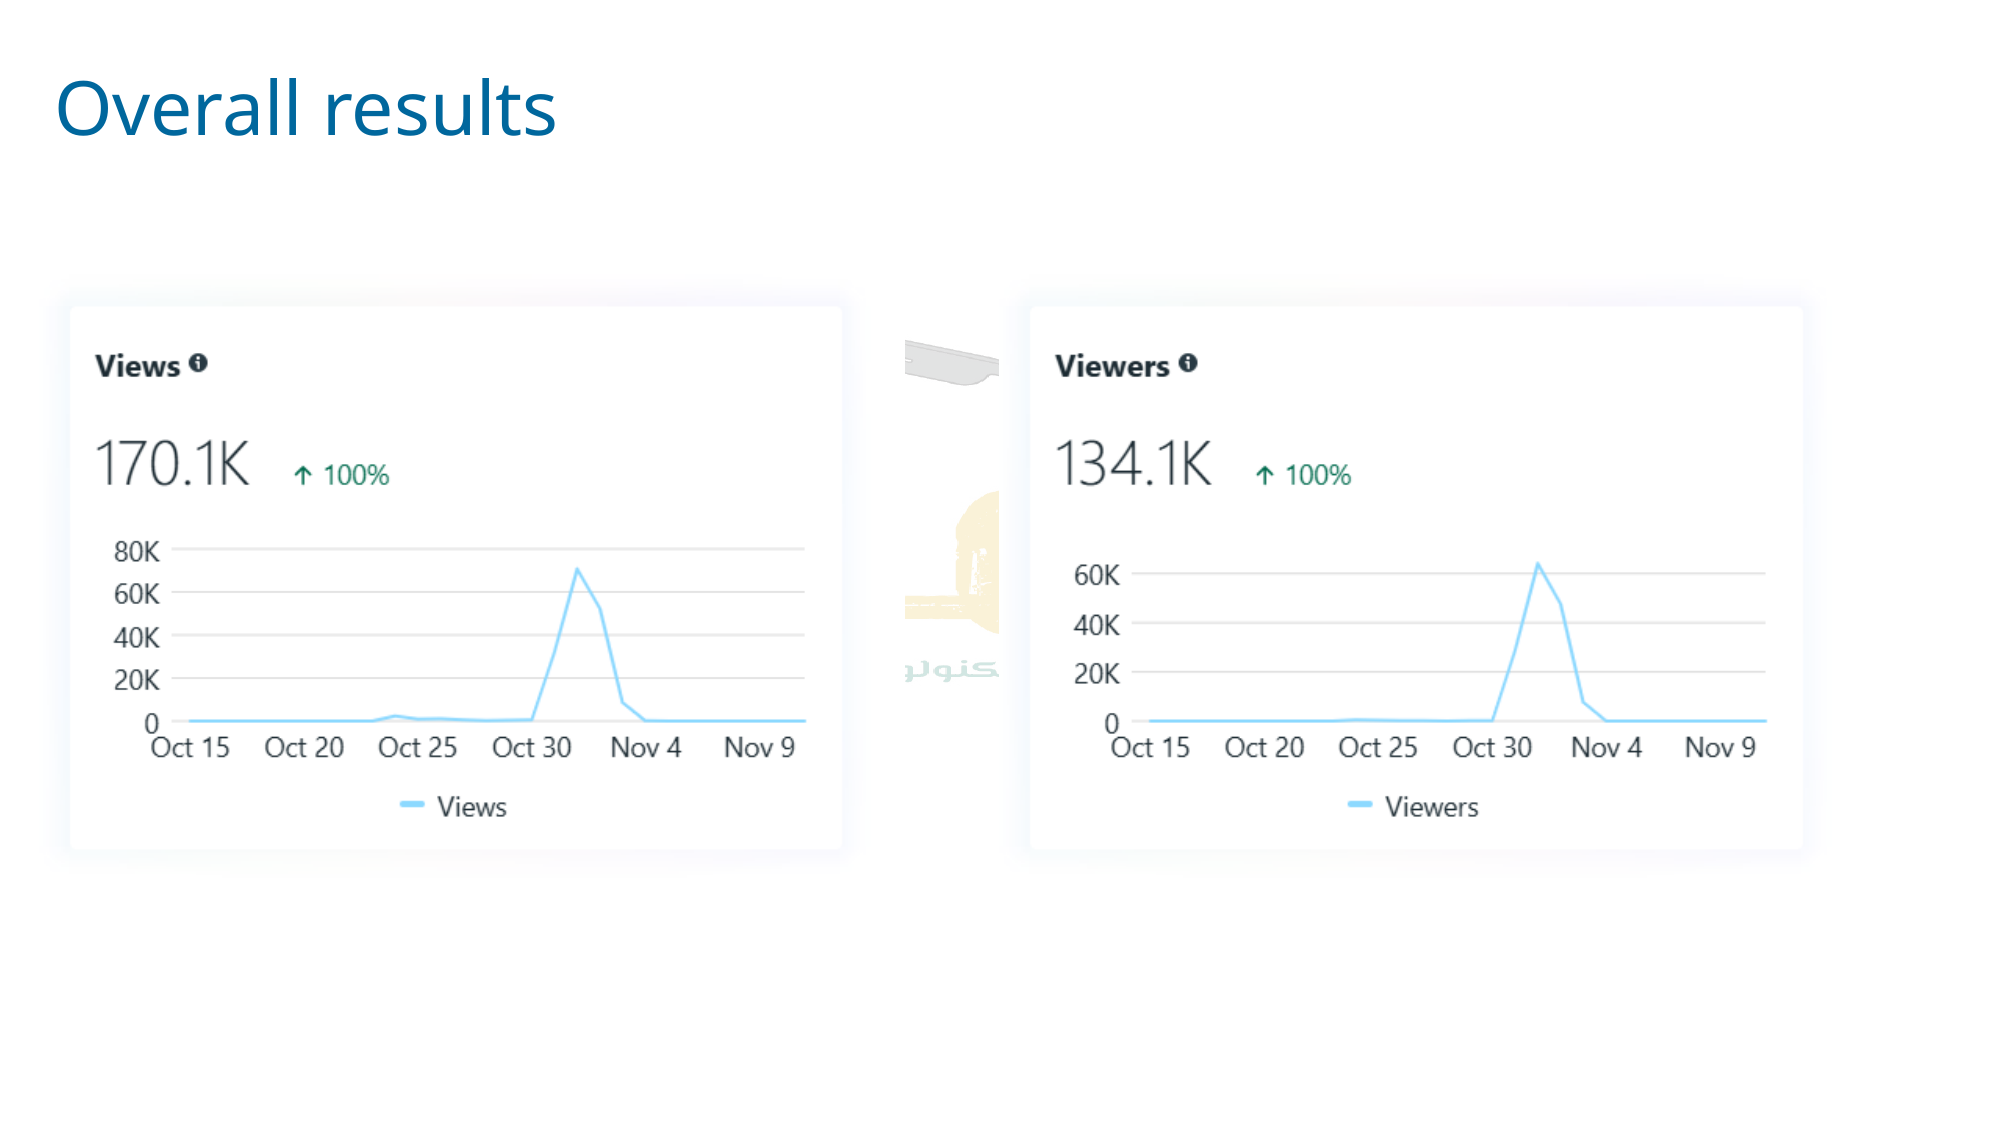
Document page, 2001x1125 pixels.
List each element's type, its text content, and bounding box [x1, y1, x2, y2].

text_box Overall results [39, 52, 961, 158]
picture [999, 244, 1867, 881]
picture [38, 244, 906, 881]
